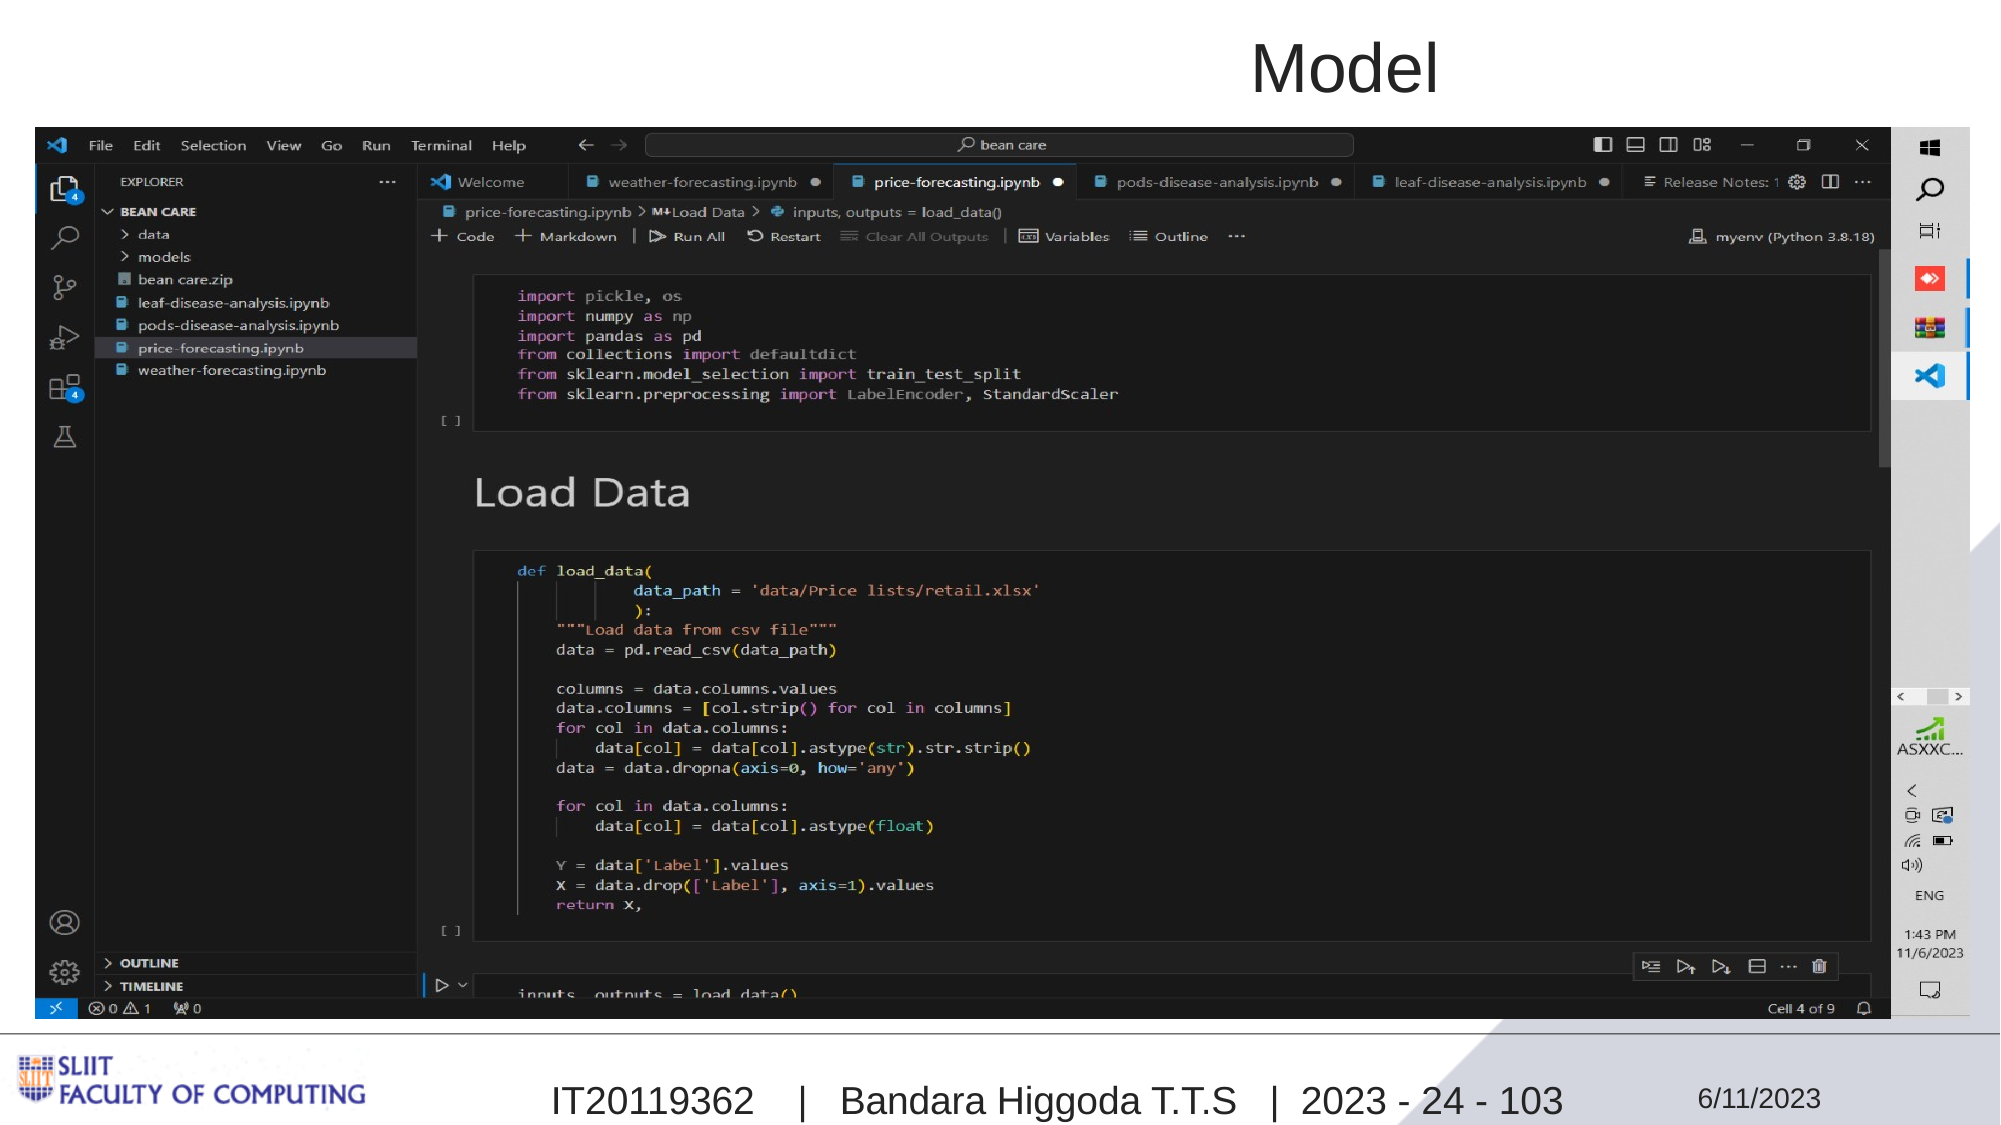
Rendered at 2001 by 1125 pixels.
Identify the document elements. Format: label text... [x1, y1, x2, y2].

picture [35, 127, 2000, 1125]
text_box IT20119362 | Bandara Higgoda T.T.S | 2023 - 24 - 103 [564, 1061, 1393, 1123]
picture [0, 1028, 564, 1125]
text_box Model [694, 0, 1996, 146]
